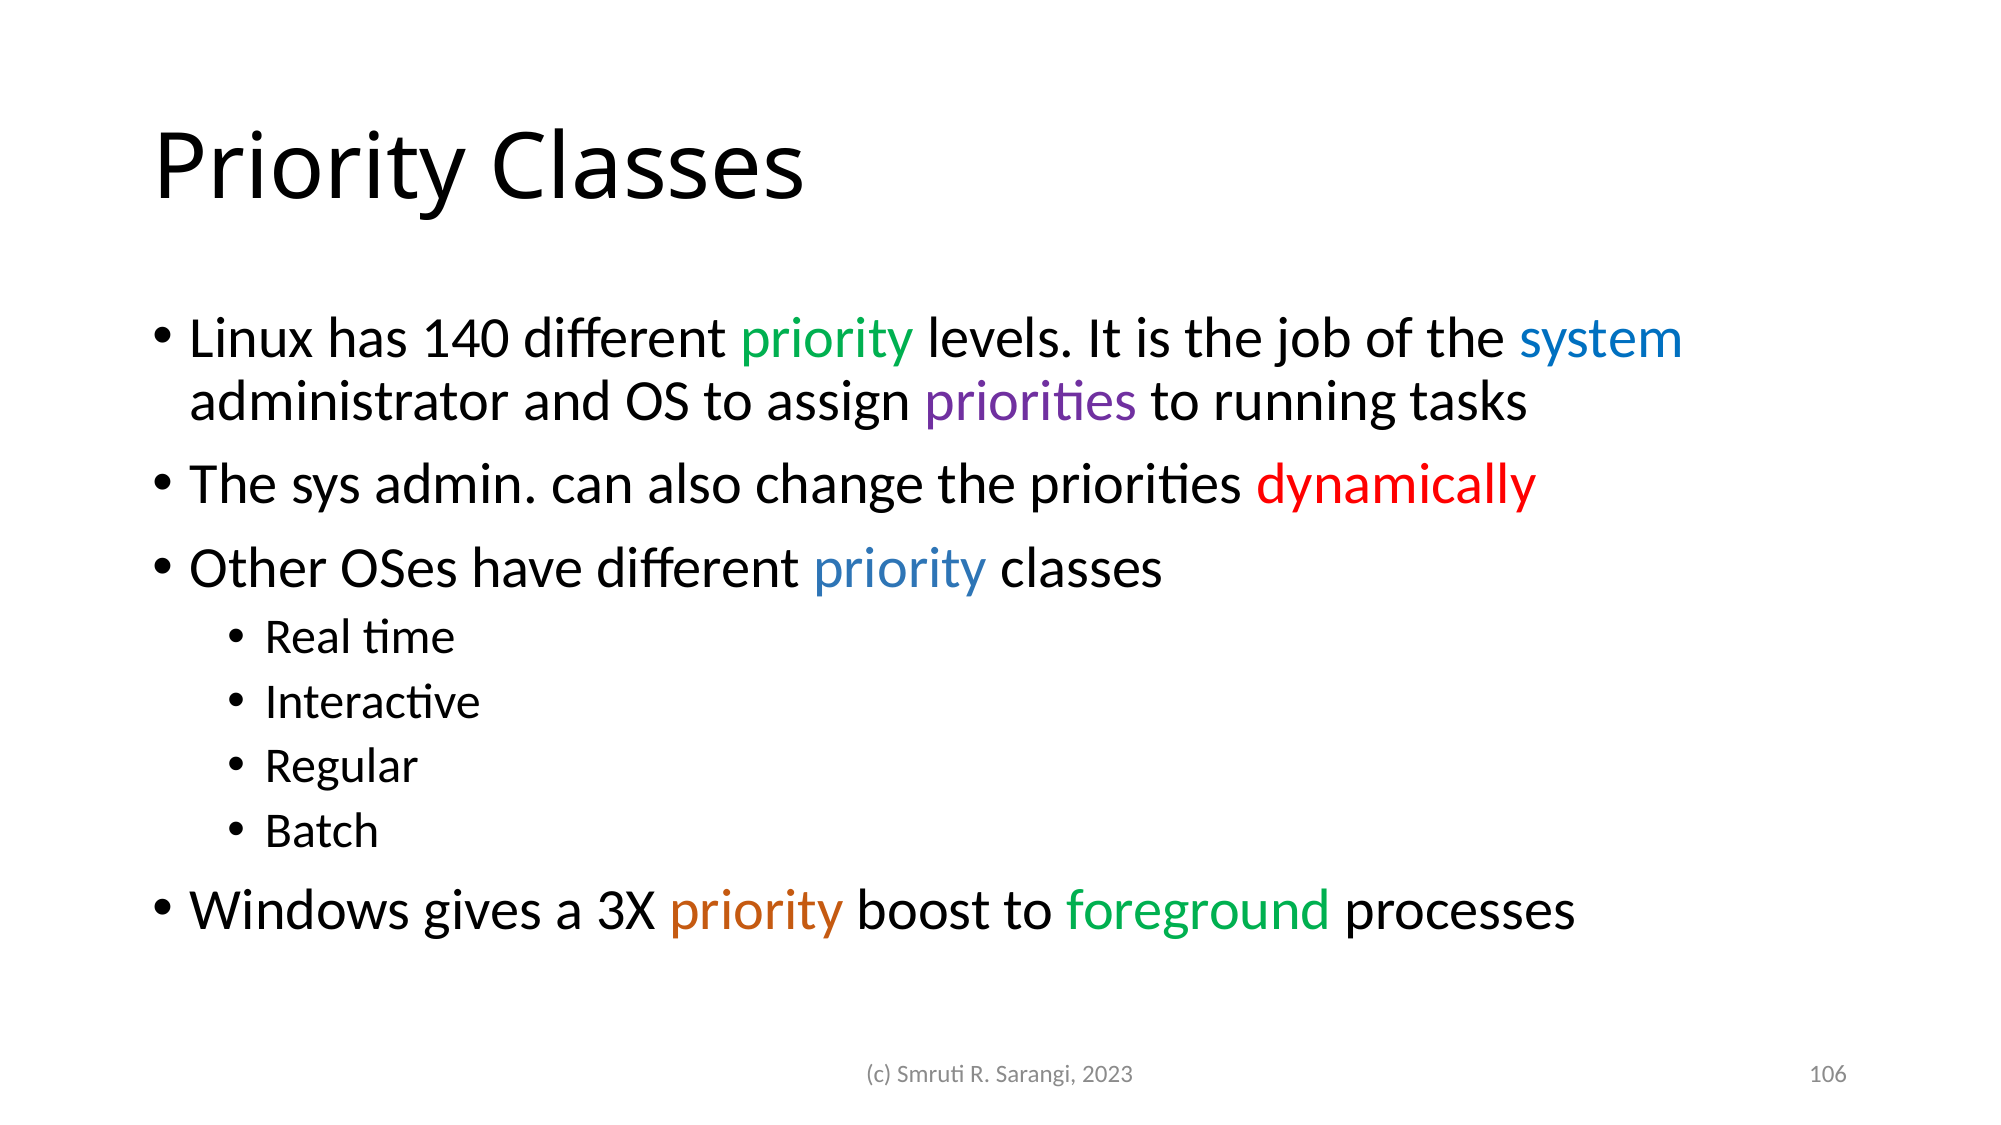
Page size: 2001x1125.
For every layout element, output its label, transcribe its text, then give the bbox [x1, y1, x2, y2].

list Linux has 140 different priority levels. It is the job of the system administrator and OS to assign priorities to running tasks The sys admin. can also change the priorities dynamically Other OSes have different priority classes Real time Interactive Regular Batch Windows gives a 3X priority boost to foreground processes [137, 299, 1863, 1014]
footer (c) Smruti R. Sarangi, 2023 [662, 1042, 1338, 1103]
slide_number 106 [1412, 1042, 1863, 1103]
title Priority Classes [137, 59, 1863, 278]
